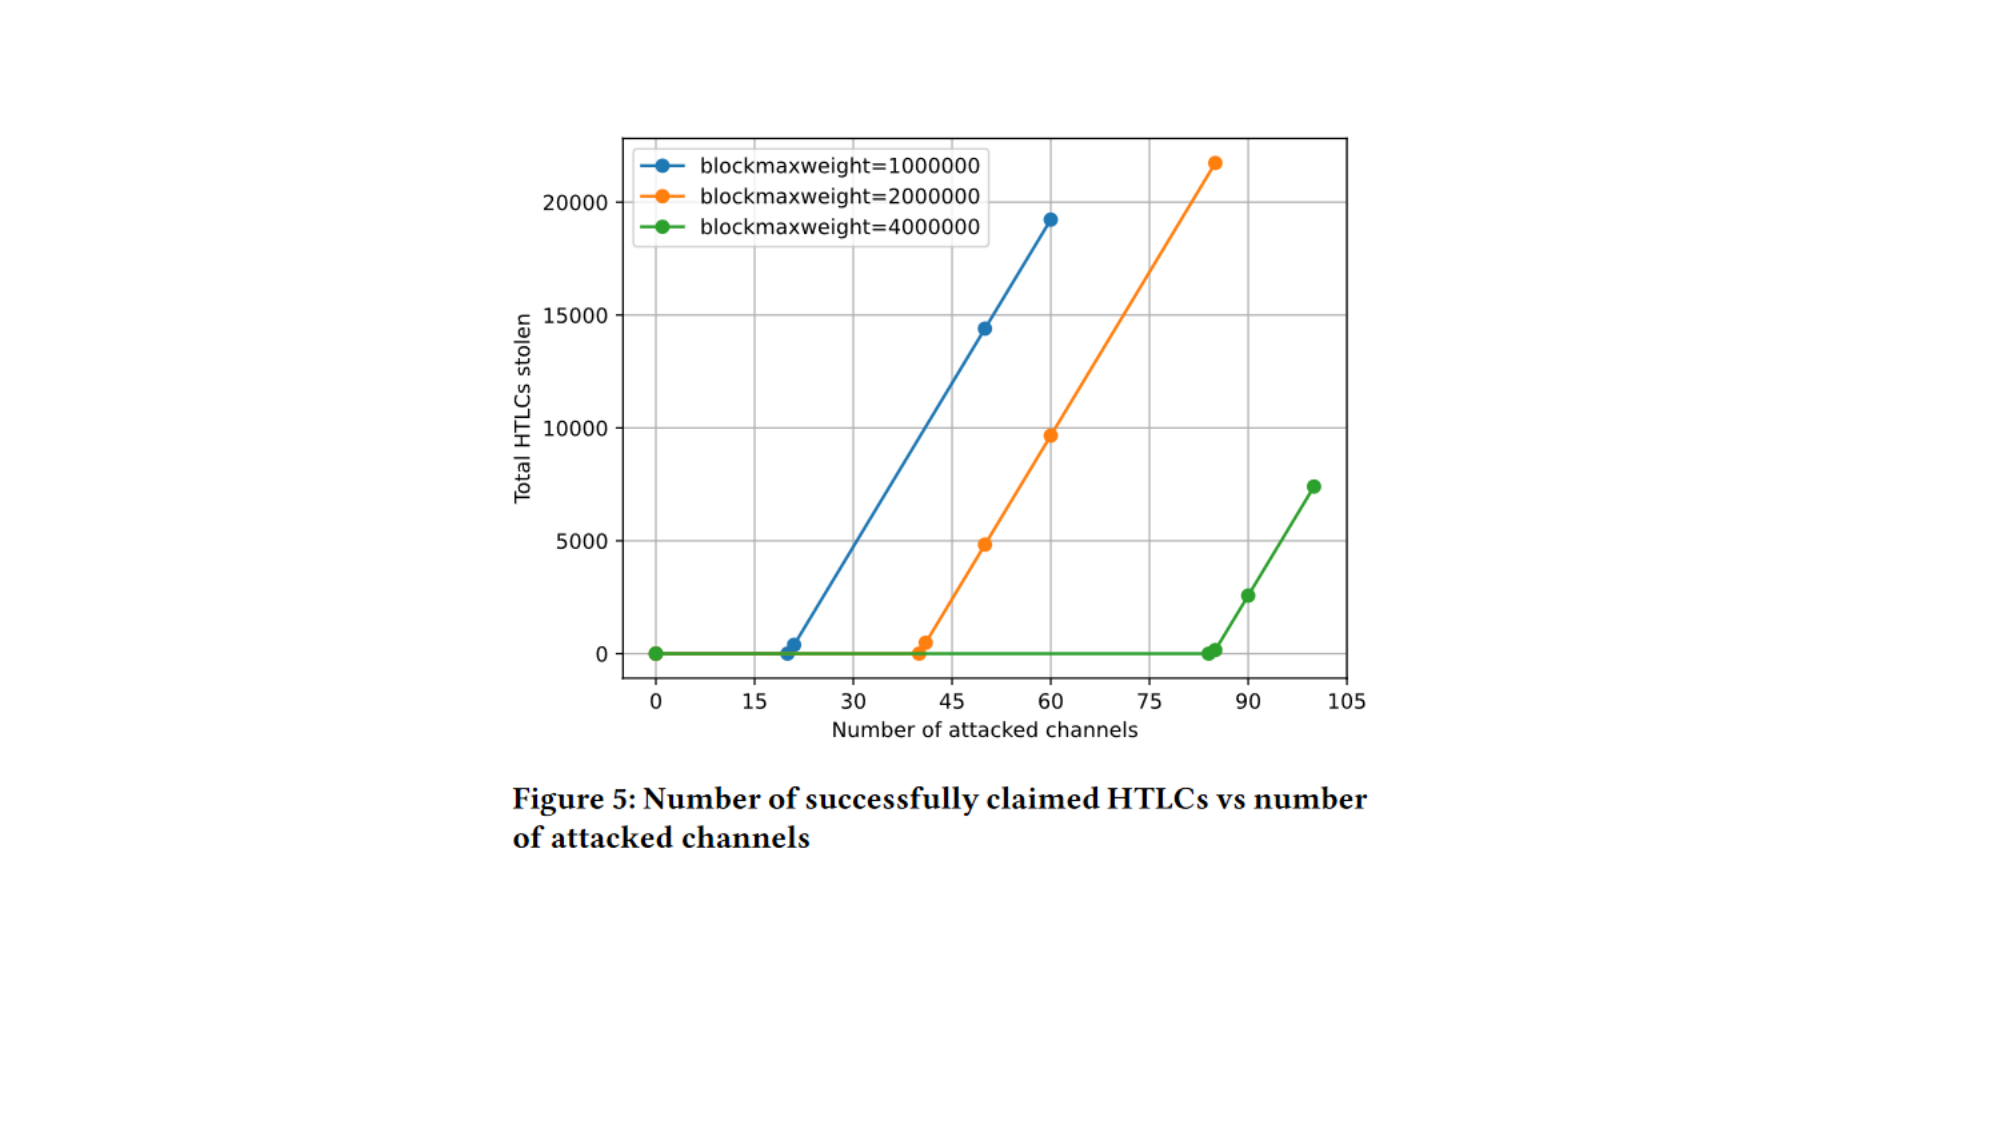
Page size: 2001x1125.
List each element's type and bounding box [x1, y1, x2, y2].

picture [476, 110, 1399, 896]
